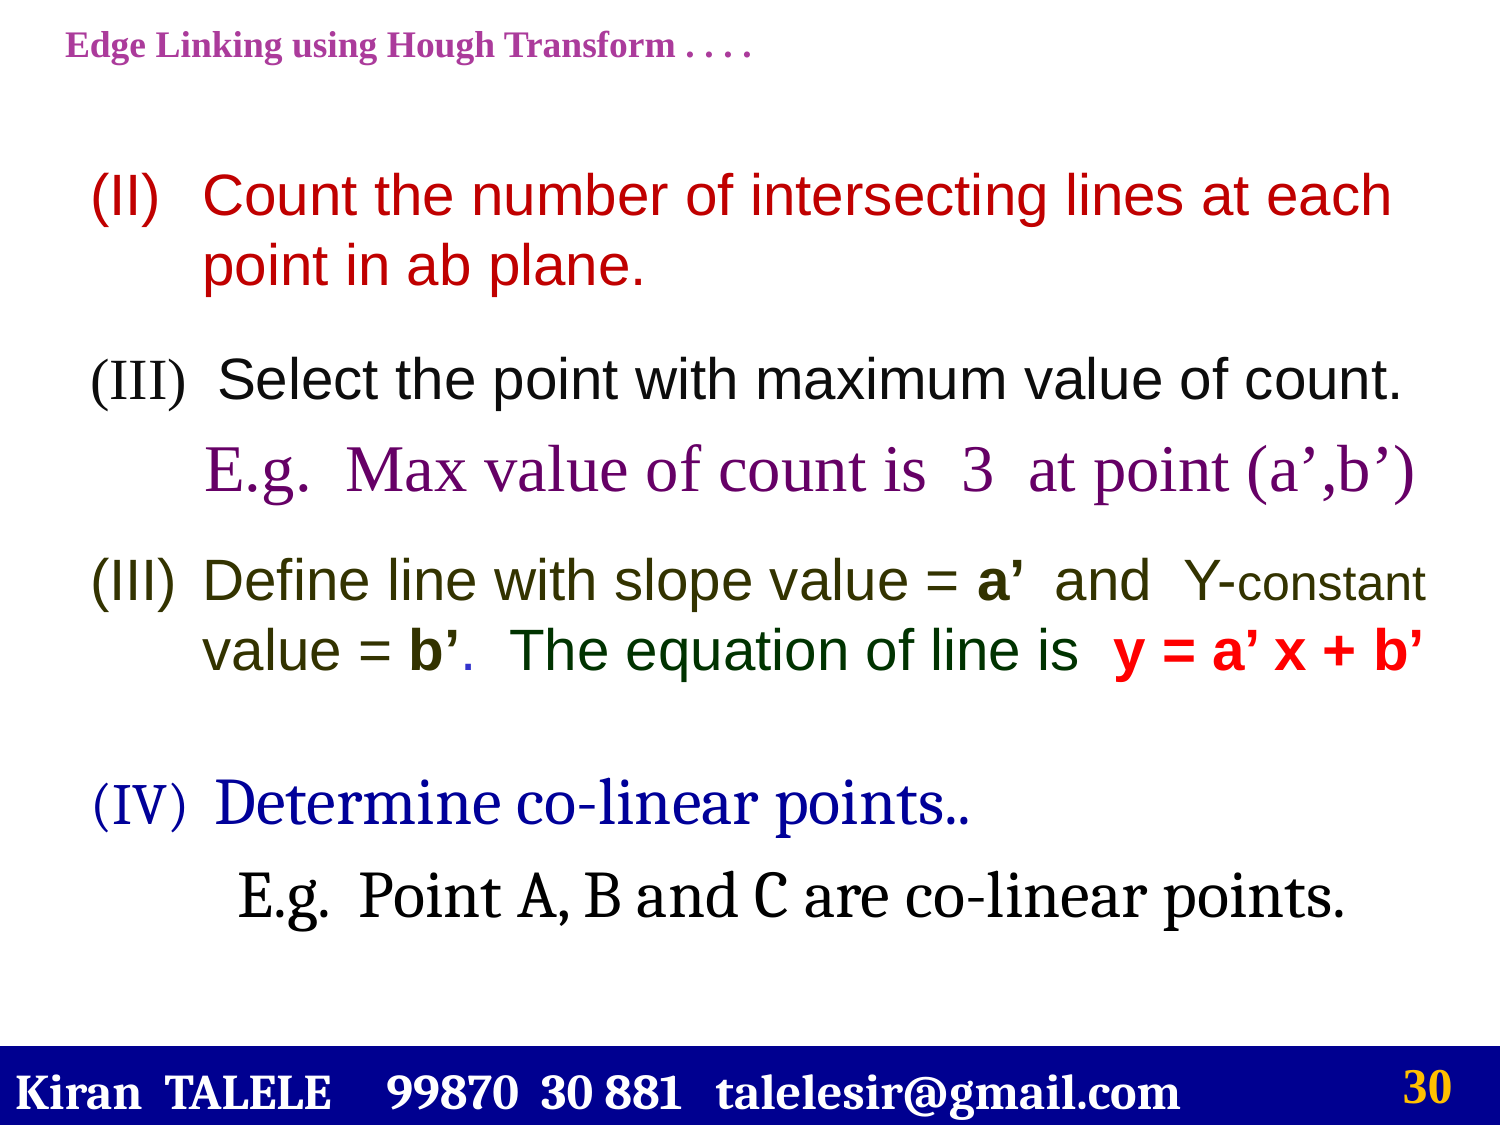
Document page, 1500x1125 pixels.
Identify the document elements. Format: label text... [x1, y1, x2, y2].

list Count the number of intersecting lines at each point in ab plane. Select the point with maximum value of count. E.g. Max value of count is 3 at point (a’,b’) Define line with slope value = a’ and Y-constant value = b’. The equation of line is y = a’ x + b’ [75, 149, 1500, 1000]
text_box Edge Linking using Hough Transform . . . . [49, 12, 1113, 74]
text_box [0, 1045, 1500, 1125]
text_box (IV) Determine co-linear points.. E.g. Point A, B and C are co-linear points. [74, 750, 1425, 1025]
